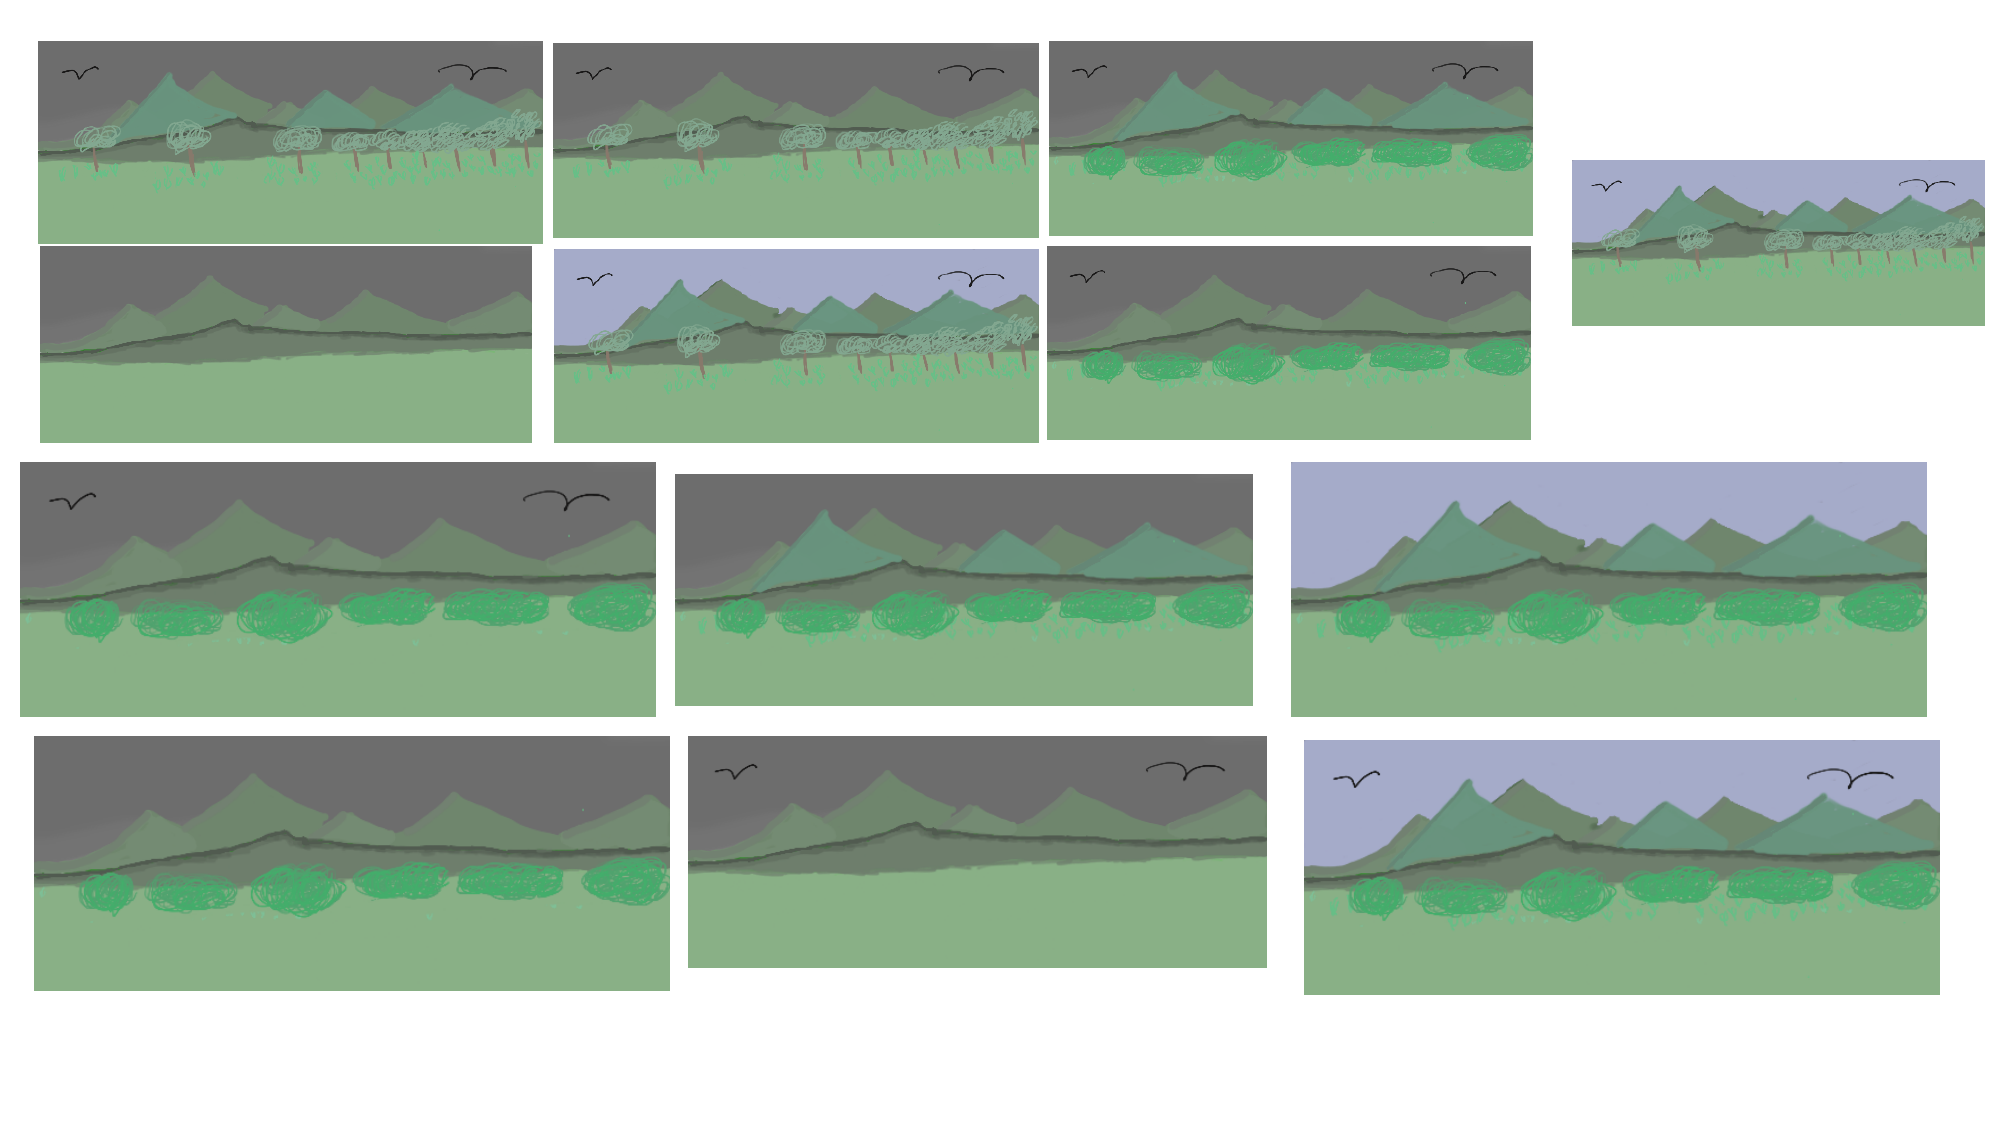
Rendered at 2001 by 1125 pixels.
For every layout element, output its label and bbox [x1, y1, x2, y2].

picture [1303, 740, 1941, 996]
picture [38, 41, 543, 244]
picture [1047, 245, 1532, 440]
picture [1049, 41, 1534, 236]
picture [20, 462, 657, 718]
picture [40, 246, 532, 444]
picture [554, 249, 1039, 444]
picture [1290, 462, 1928, 718]
picture [553, 43, 1039, 239]
picture [33, 735, 671, 992]
picture [674, 473, 1253, 706]
picture [688, 735, 1267, 968]
picture [1572, 160, 1986, 327]
